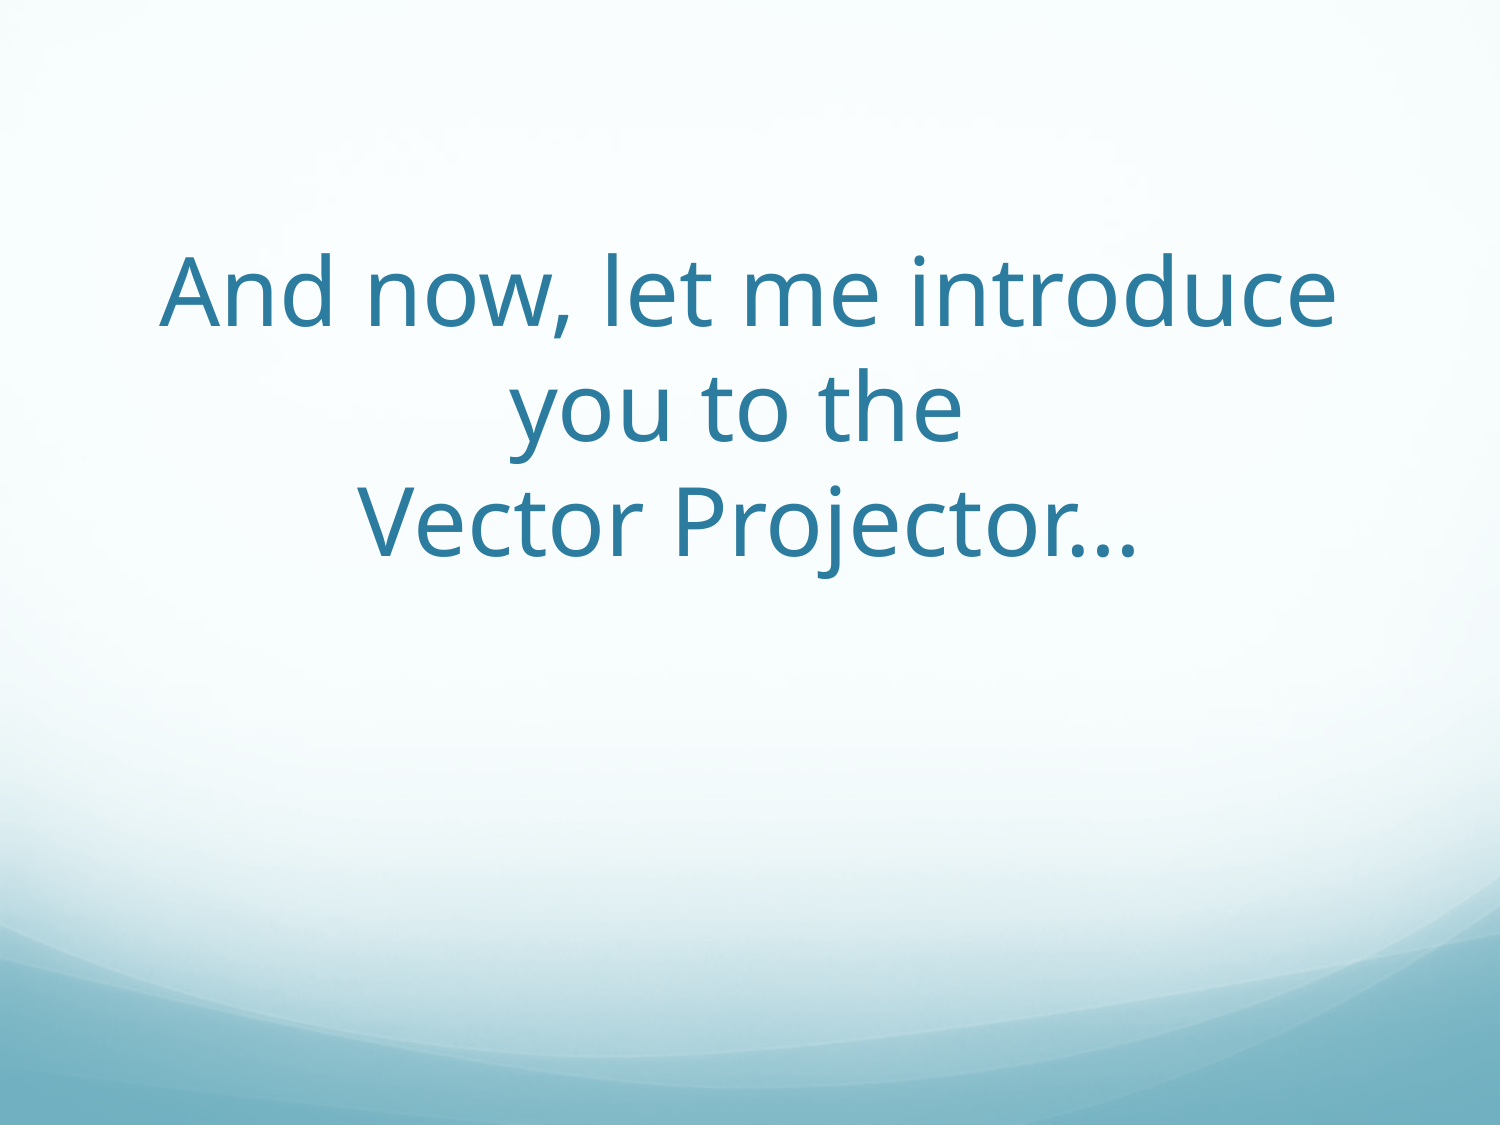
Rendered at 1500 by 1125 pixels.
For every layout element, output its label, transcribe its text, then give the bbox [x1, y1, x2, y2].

title And now, let me introduce you to the Vector Projector… [90, 229, 1410, 583]
